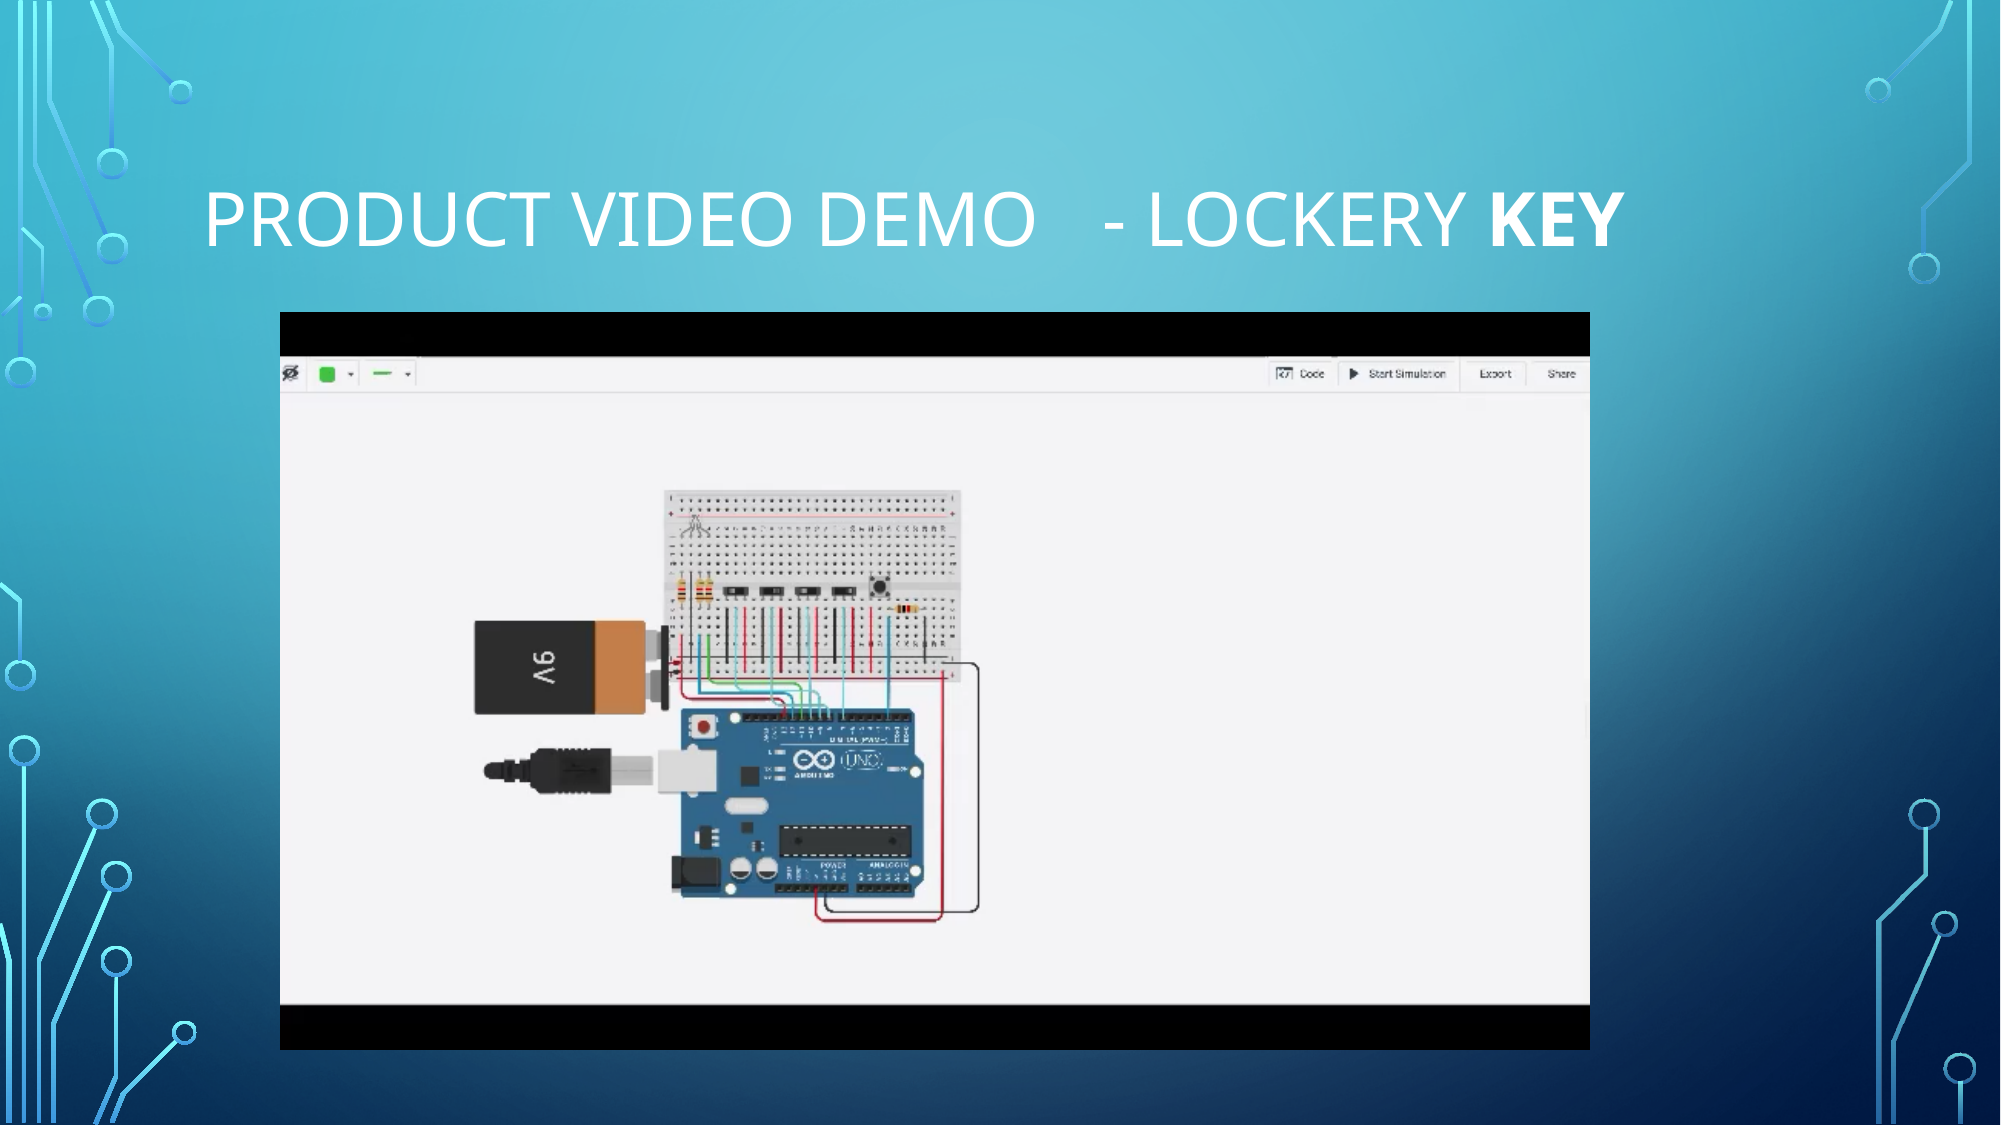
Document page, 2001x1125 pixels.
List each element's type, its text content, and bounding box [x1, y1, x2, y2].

title Product video demo - Lockery Key [187, 101, 1813, 344]
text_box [279, 311, 1591, 1051]
